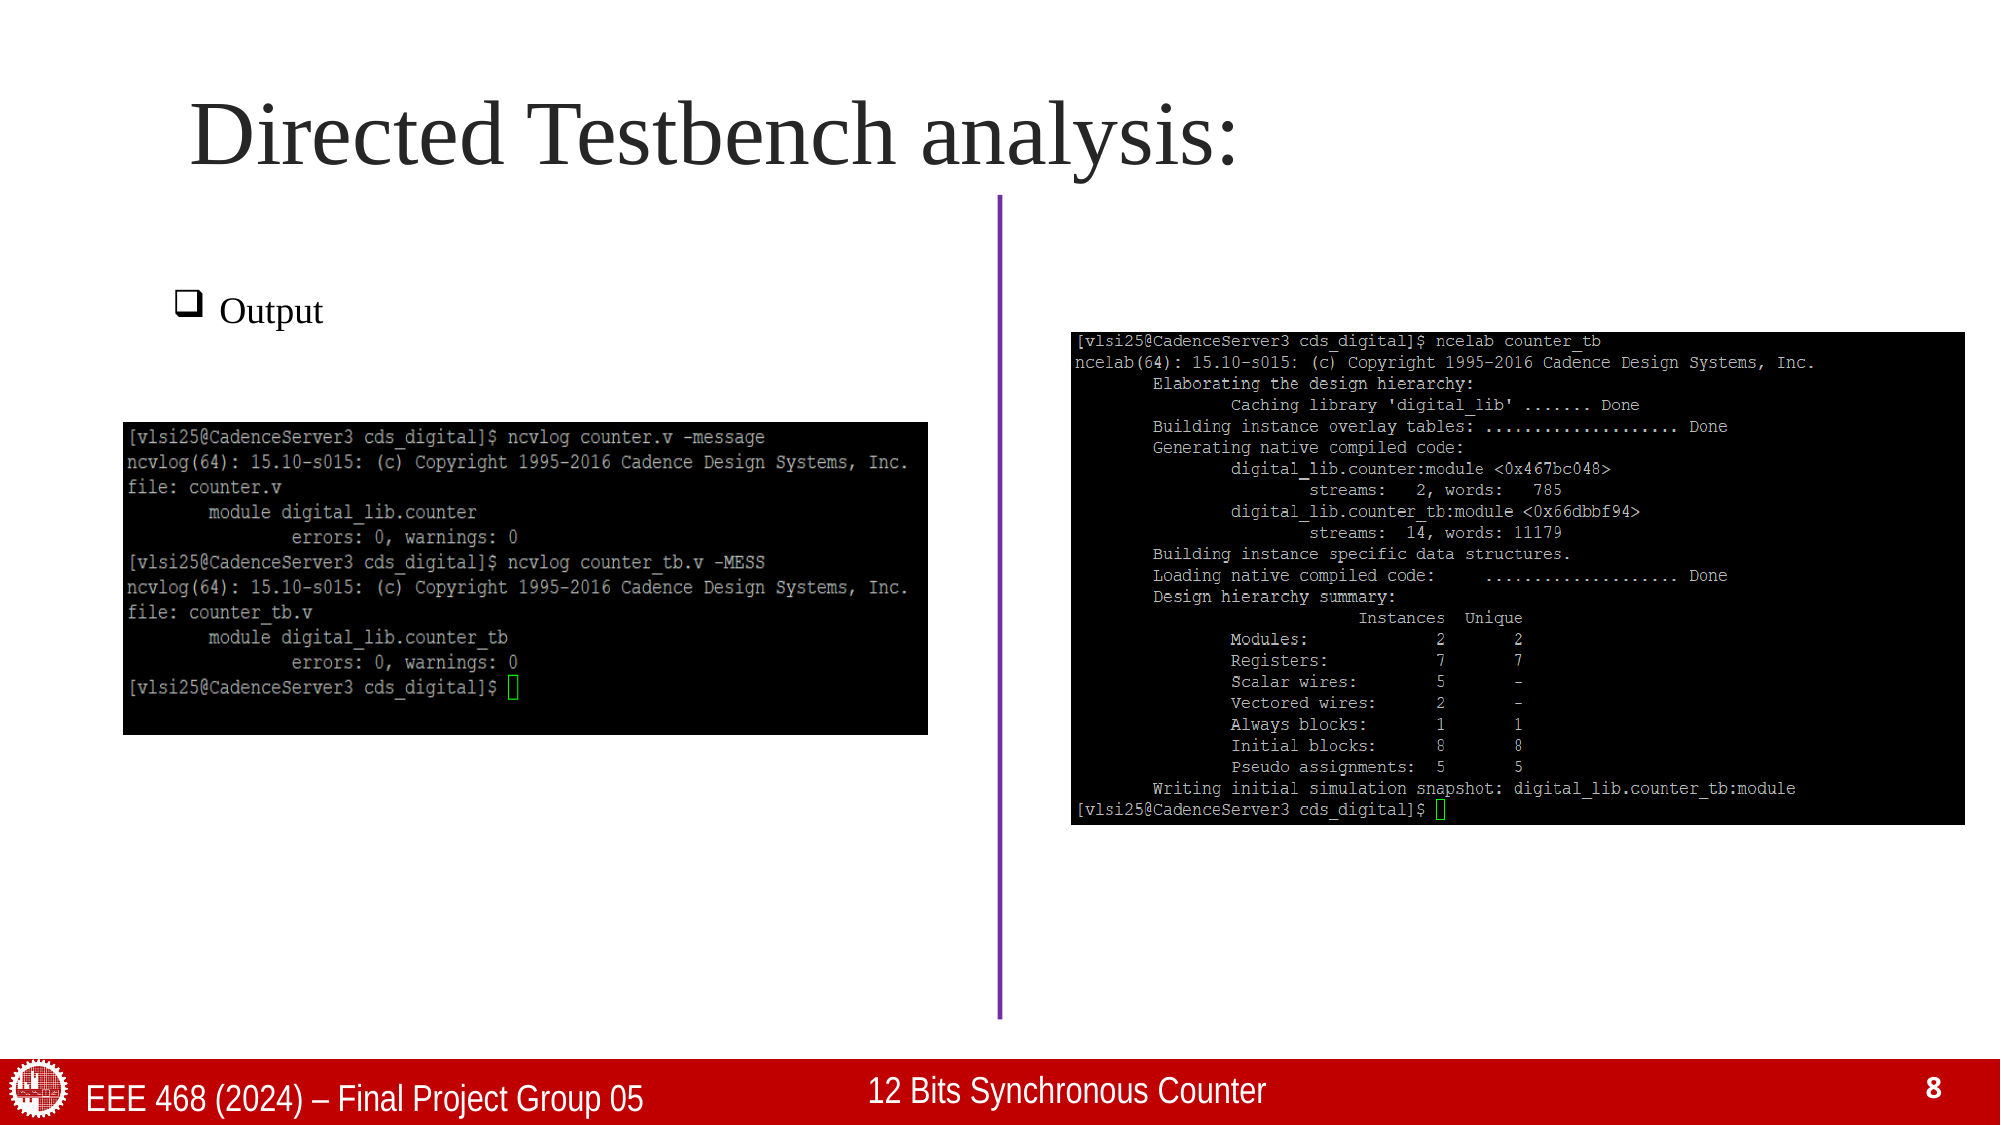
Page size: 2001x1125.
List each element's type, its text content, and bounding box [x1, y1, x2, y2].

picture [8, 1059, 71, 1118]
slide_number 8 [1871, 1066, 1958, 1118]
slide_number EEE 468 (2024) – Final Project Group 05 [70, 1066, 722, 1125]
picture [1071, 332, 1965, 825]
footer 12 Bits Synchronous Counter [852, 1058, 1674, 1121]
title Directed Testbench analysis: [174, 75, 1825, 195]
text_box Output [157, 278, 417, 339]
picture [123, 422, 928, 735]
